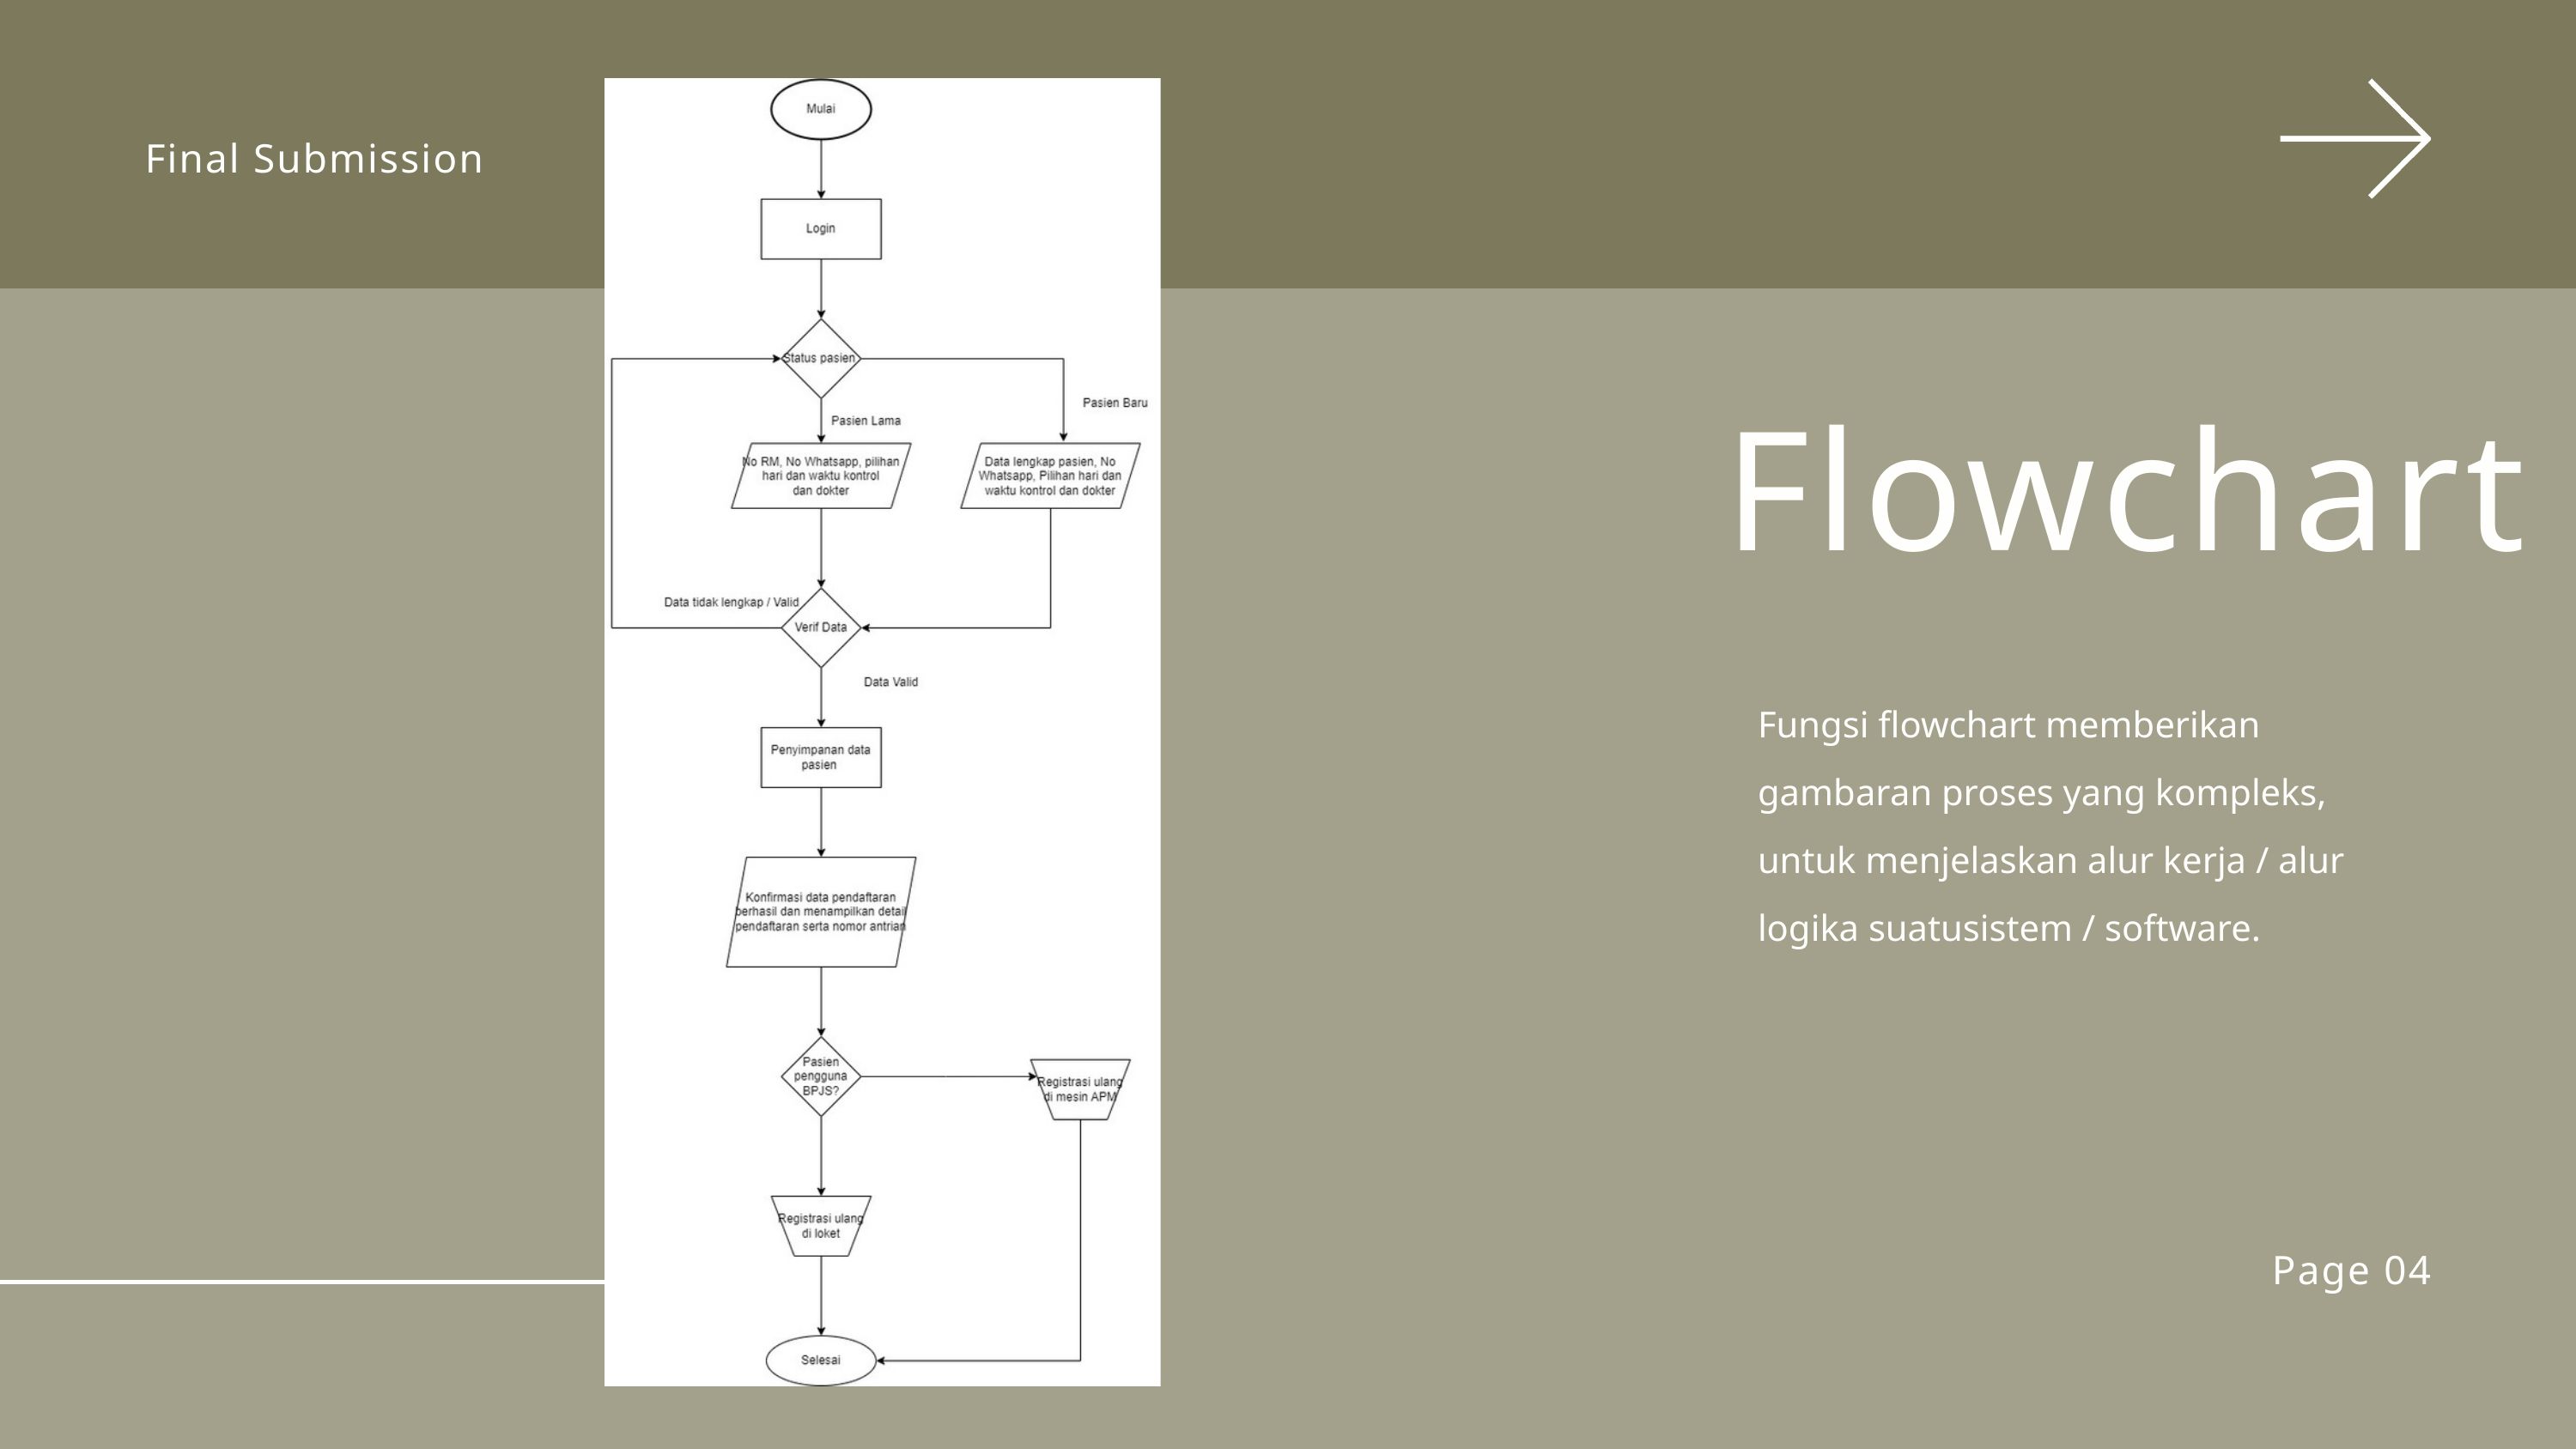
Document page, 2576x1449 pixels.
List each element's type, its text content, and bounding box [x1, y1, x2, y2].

text_box Page 04 [2057, 1258, 2432, 1293]
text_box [0, 0, 2576, 289]
text_box Flowchart [1724, 385, 2576, 584]
text_box [605, 299, 1161, 1386]
text_box Fungsi flowchart memberikan gambaran proses yang kompleks, untuk menjelaskan alur kerja / alur logika suatusistem / software. [1758, 676, 2393, 949]
